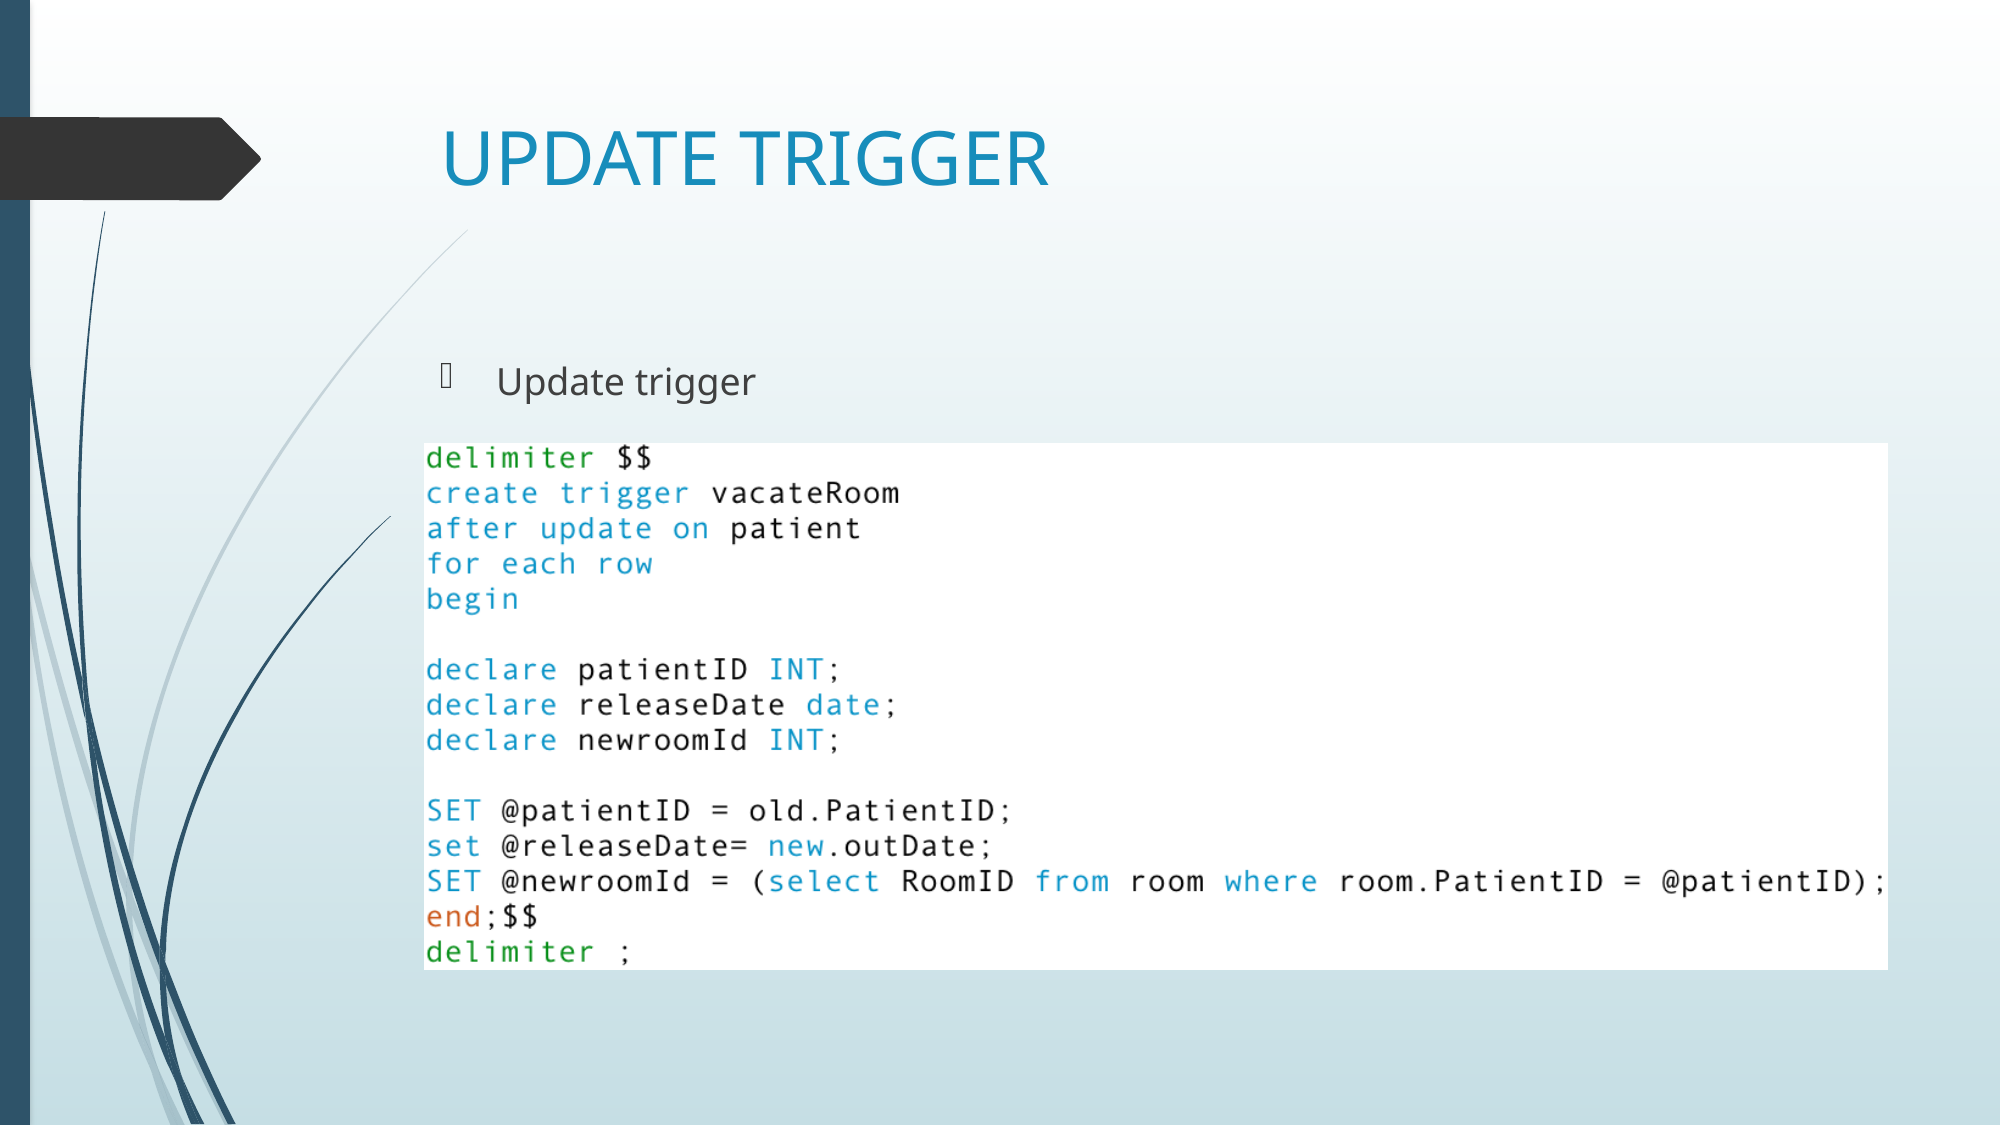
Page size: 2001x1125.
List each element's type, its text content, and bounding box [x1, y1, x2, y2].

picture [424, 443, 1888, 970]
list Update trigger [424, 350, 1888, 443]
title UPDATE TRIGGER [425, 102, 1888, 313]
